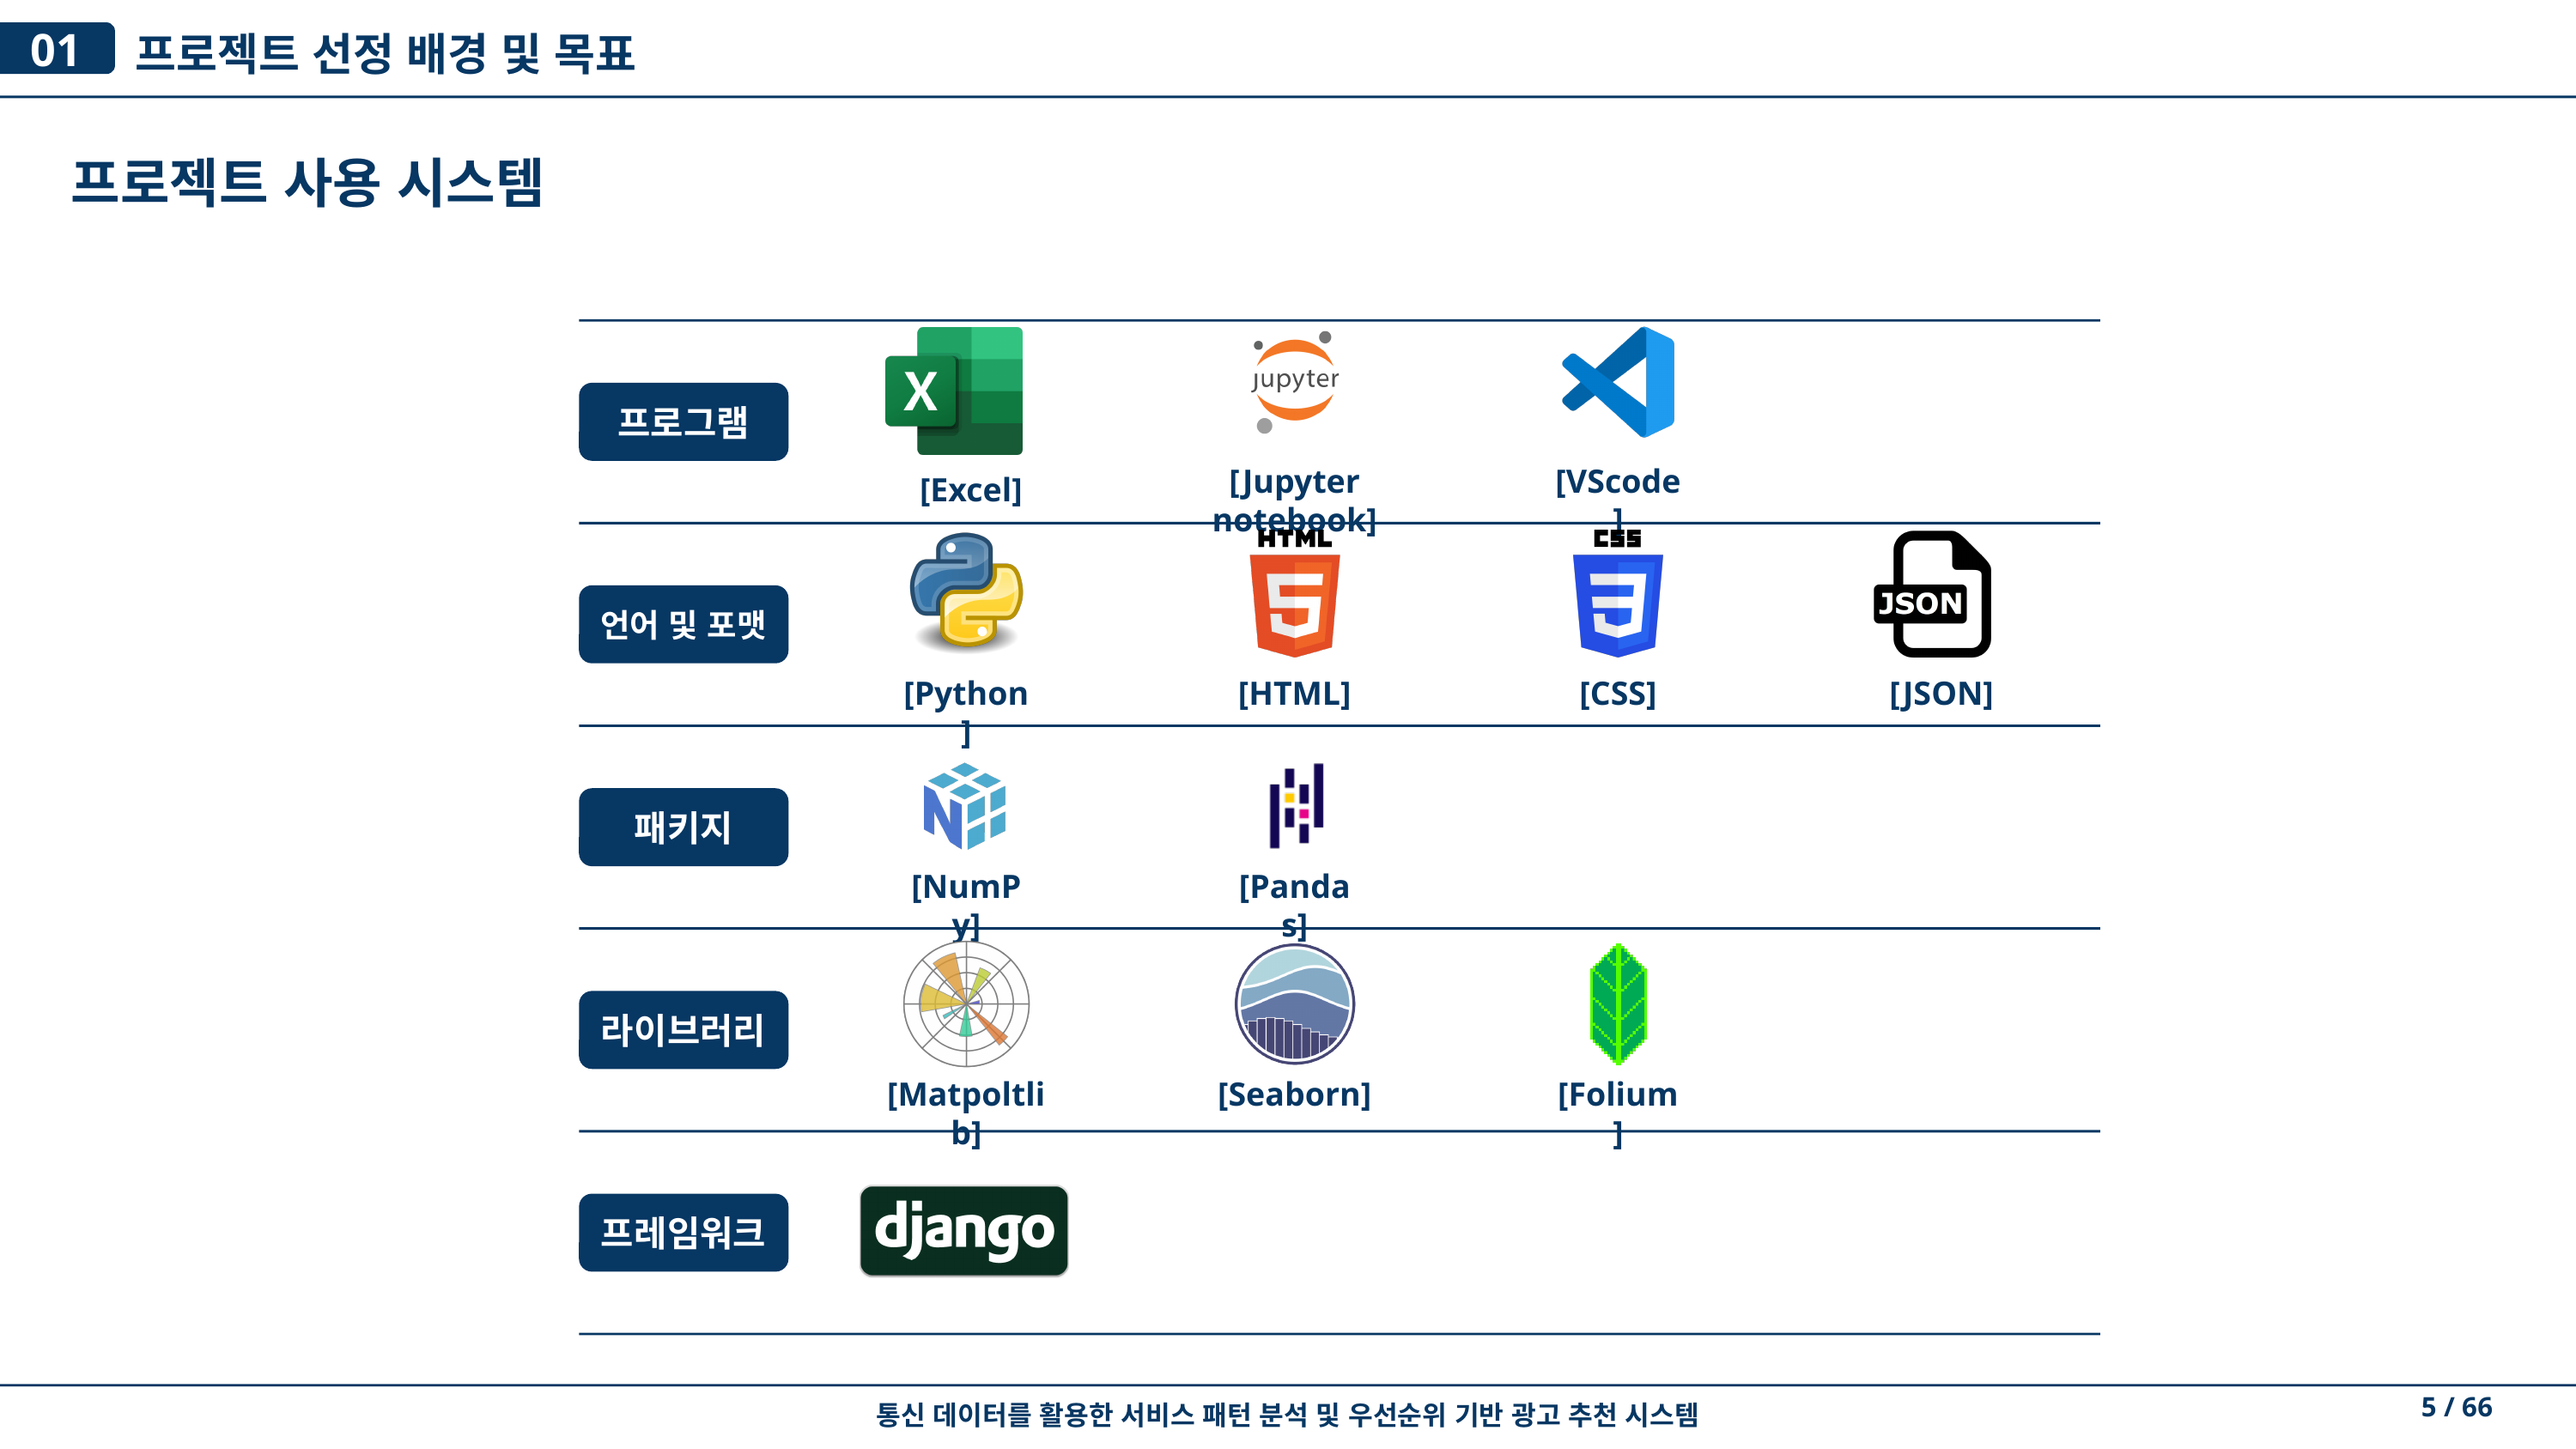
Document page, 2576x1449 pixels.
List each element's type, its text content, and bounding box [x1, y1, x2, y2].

text_box 프로젝트 사용 시스템 [70, 136, 854, 215]
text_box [579, 318, 2100, 1336]
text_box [0, 15, 2576, 99]
